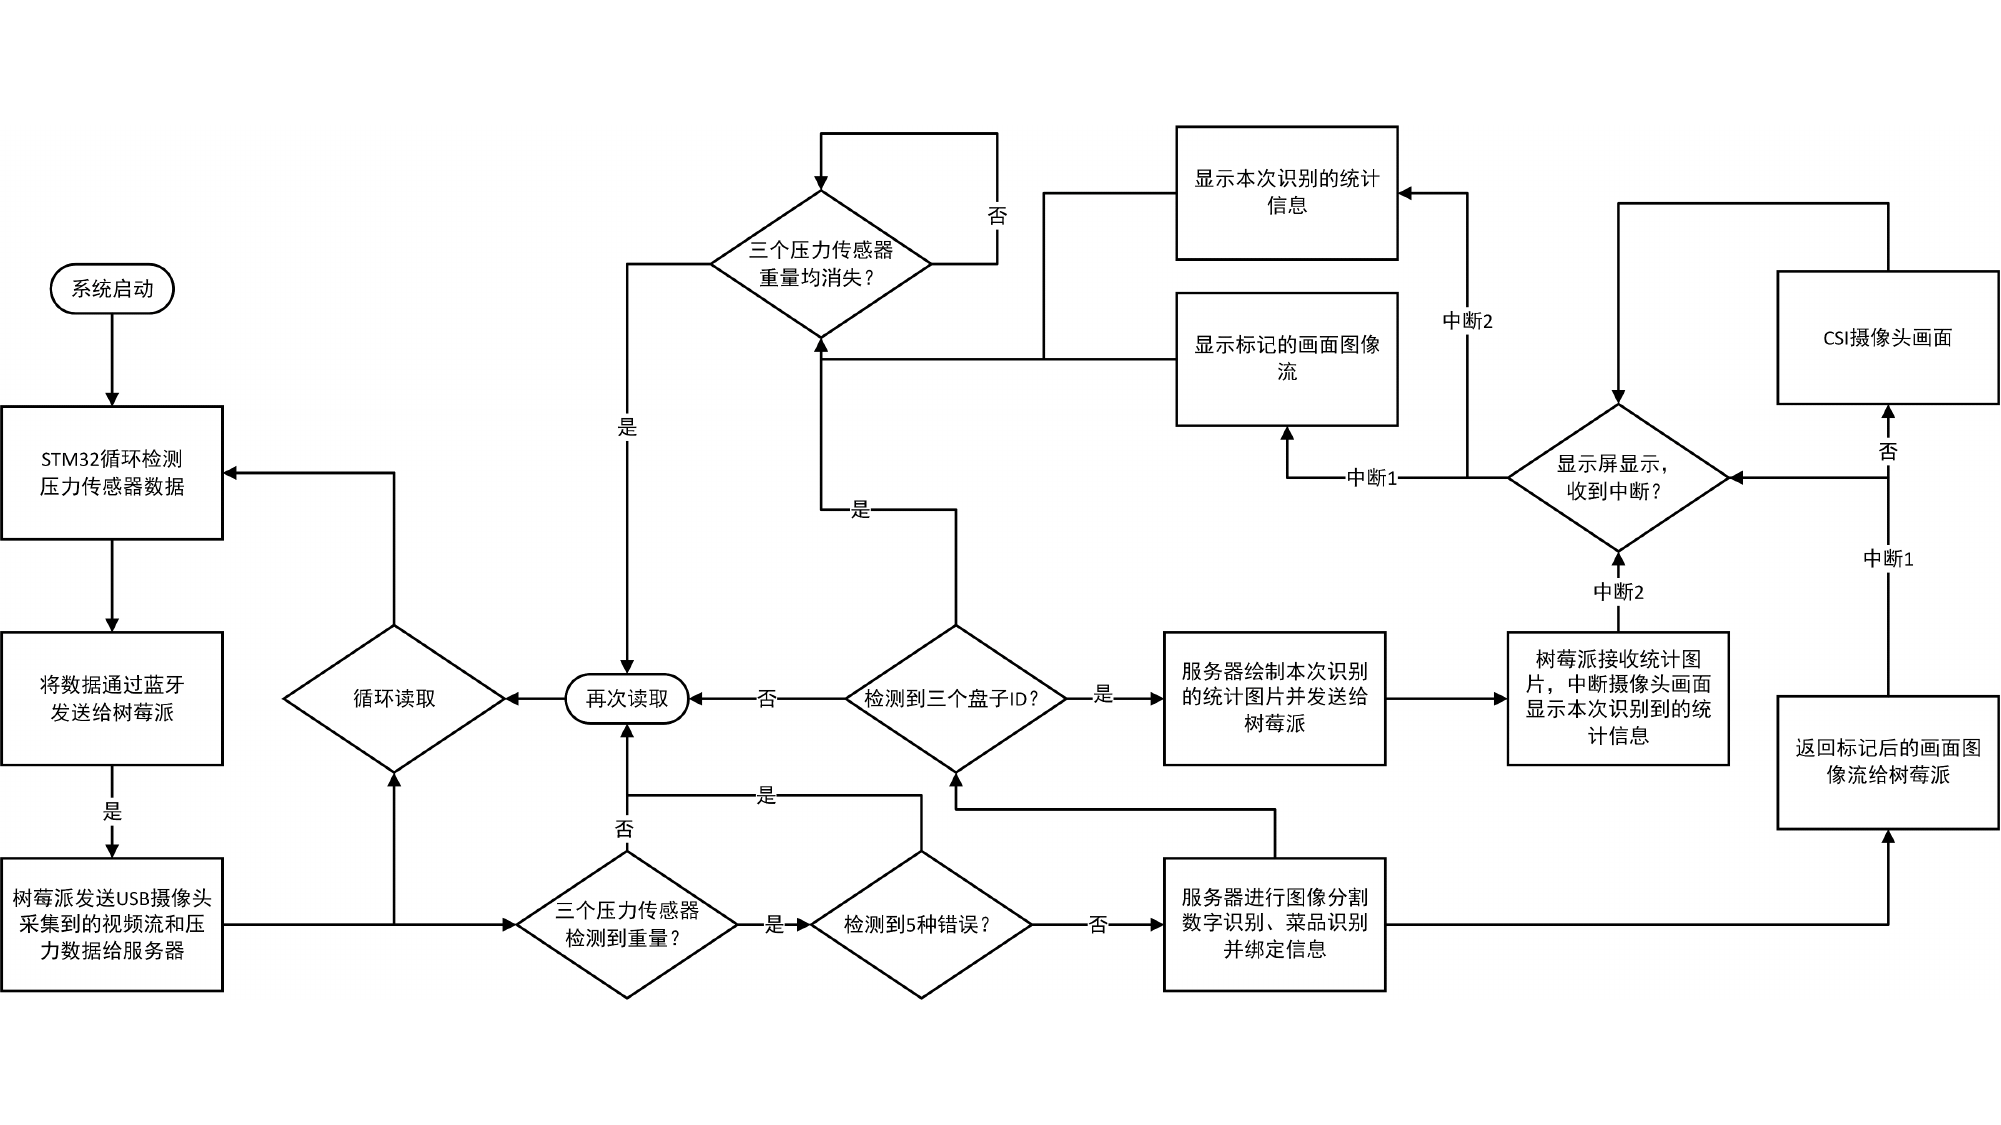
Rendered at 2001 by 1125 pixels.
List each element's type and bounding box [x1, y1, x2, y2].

picture [0, 125, 2000, 1000]
